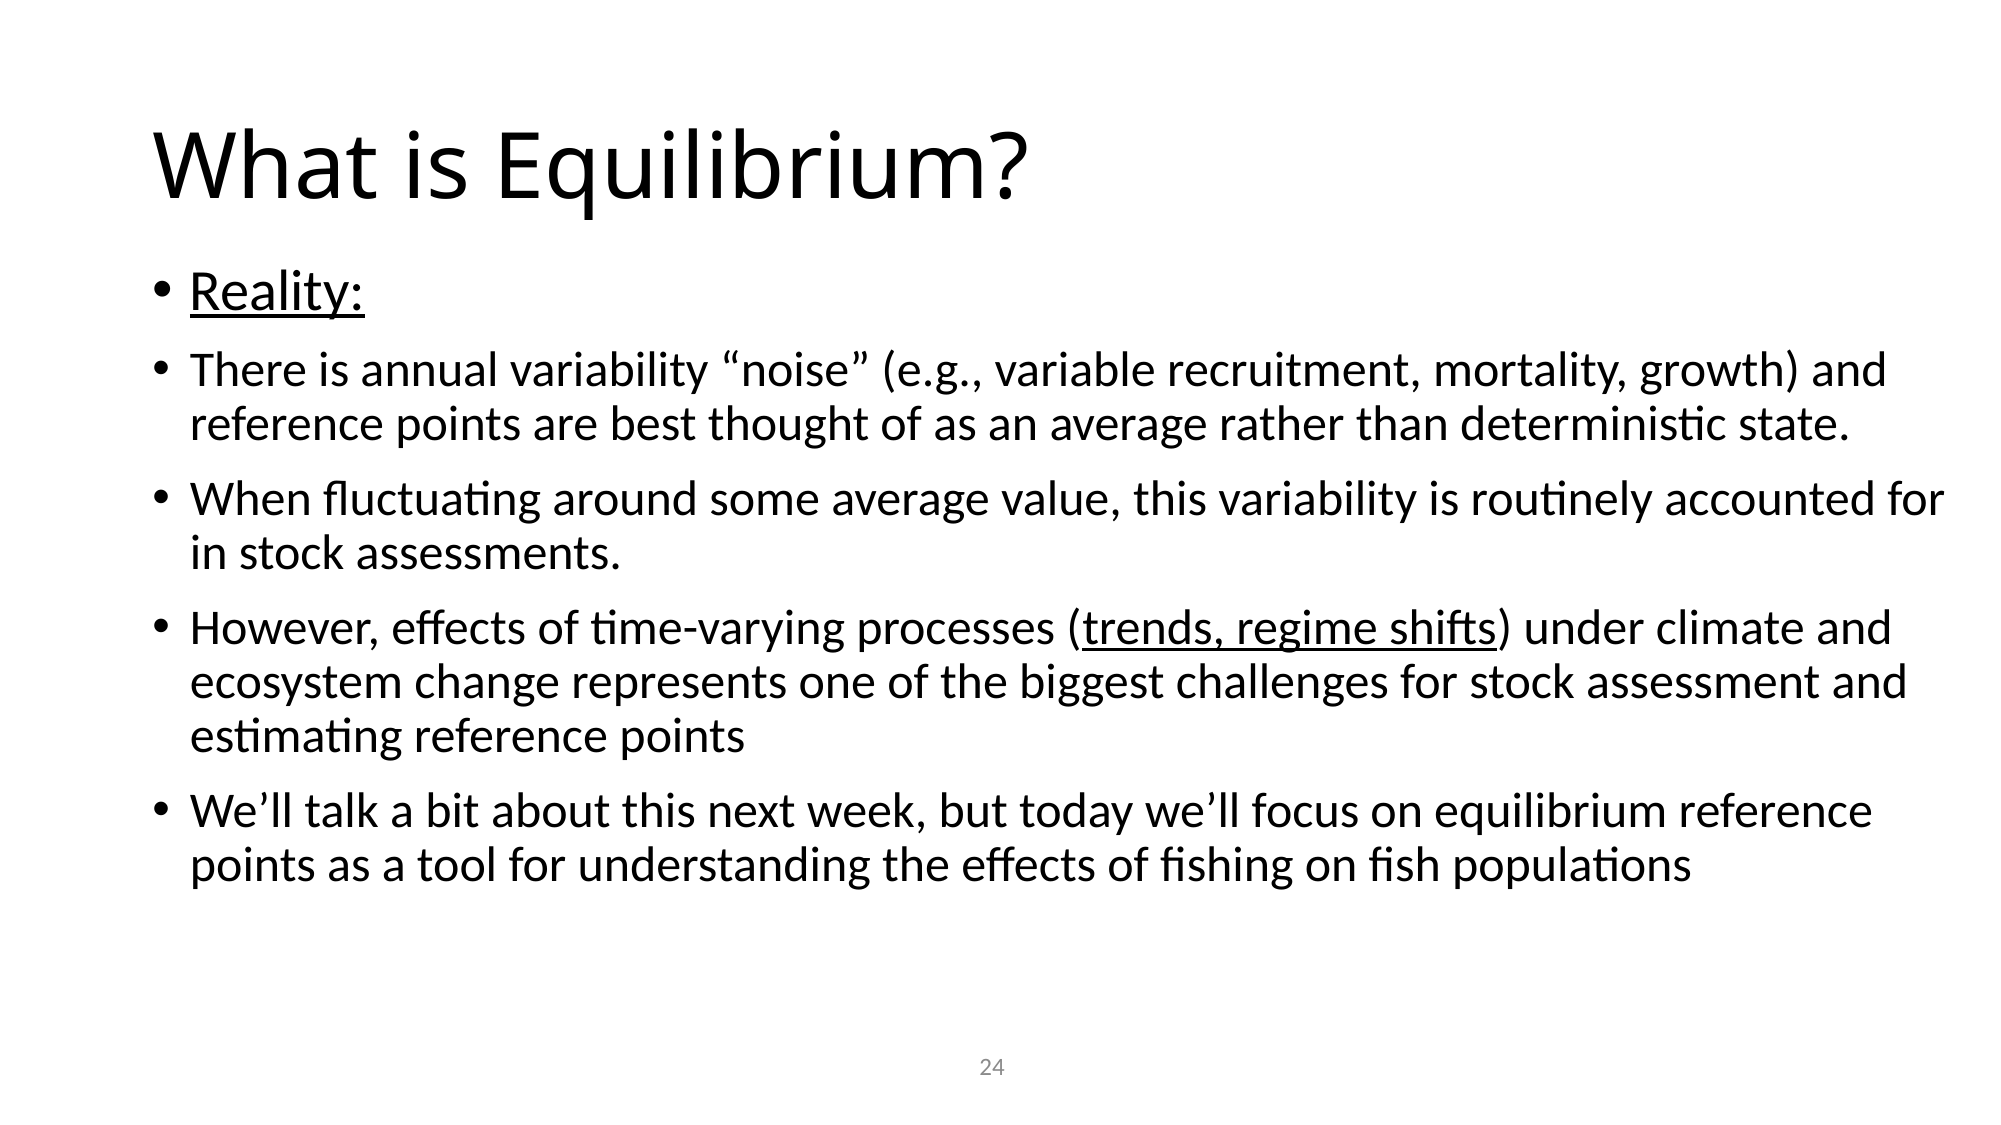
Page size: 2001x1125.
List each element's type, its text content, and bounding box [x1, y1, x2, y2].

slide_number 24 [767, 1035, 1218, 1096]
list Reality: There is annual variability “noise” (e.g., variable recruitment, mortality, growth) and reference points are best thought of as an average rather than deterministic state. When fluctuating around some average value, this variability is routinely accounted for in stock assessments. However, effects of time-varying processes (trends, regime shifts) under climate and ecosystem change represents one of the biggest challenges for stock assessment and estimating reference points We’ll talk a bit about this next week, but today we’ll focus on equilibrium reference points as a tool for understanding the effects of fishing on fish populations [137, 252, 1985, 1093]
title What is Equilibrium? [137, 59, 1863, 252]
